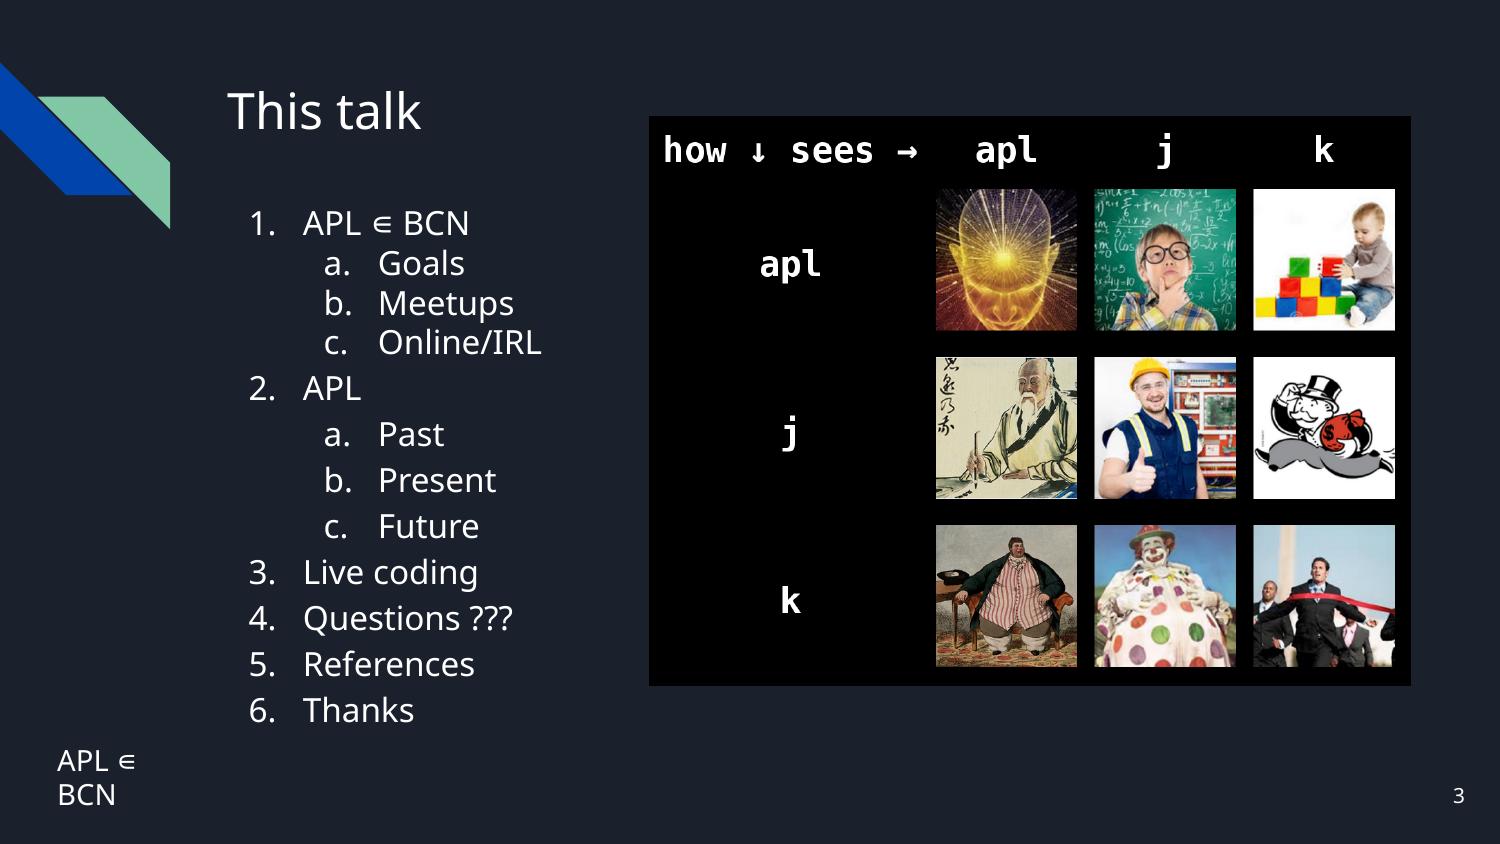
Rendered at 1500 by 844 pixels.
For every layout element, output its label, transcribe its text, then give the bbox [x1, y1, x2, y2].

list APL ∊ BCN Goals Meetups Online/IRL APL Past Present Future Live coding Questions ??? References Thanks [212, 186, 836, 756]
title This talk [212, 64, 836, 186]
slide_number ‹#› [1389, 764, 1480, 830]
picture [648, 116, 1411, 687]
